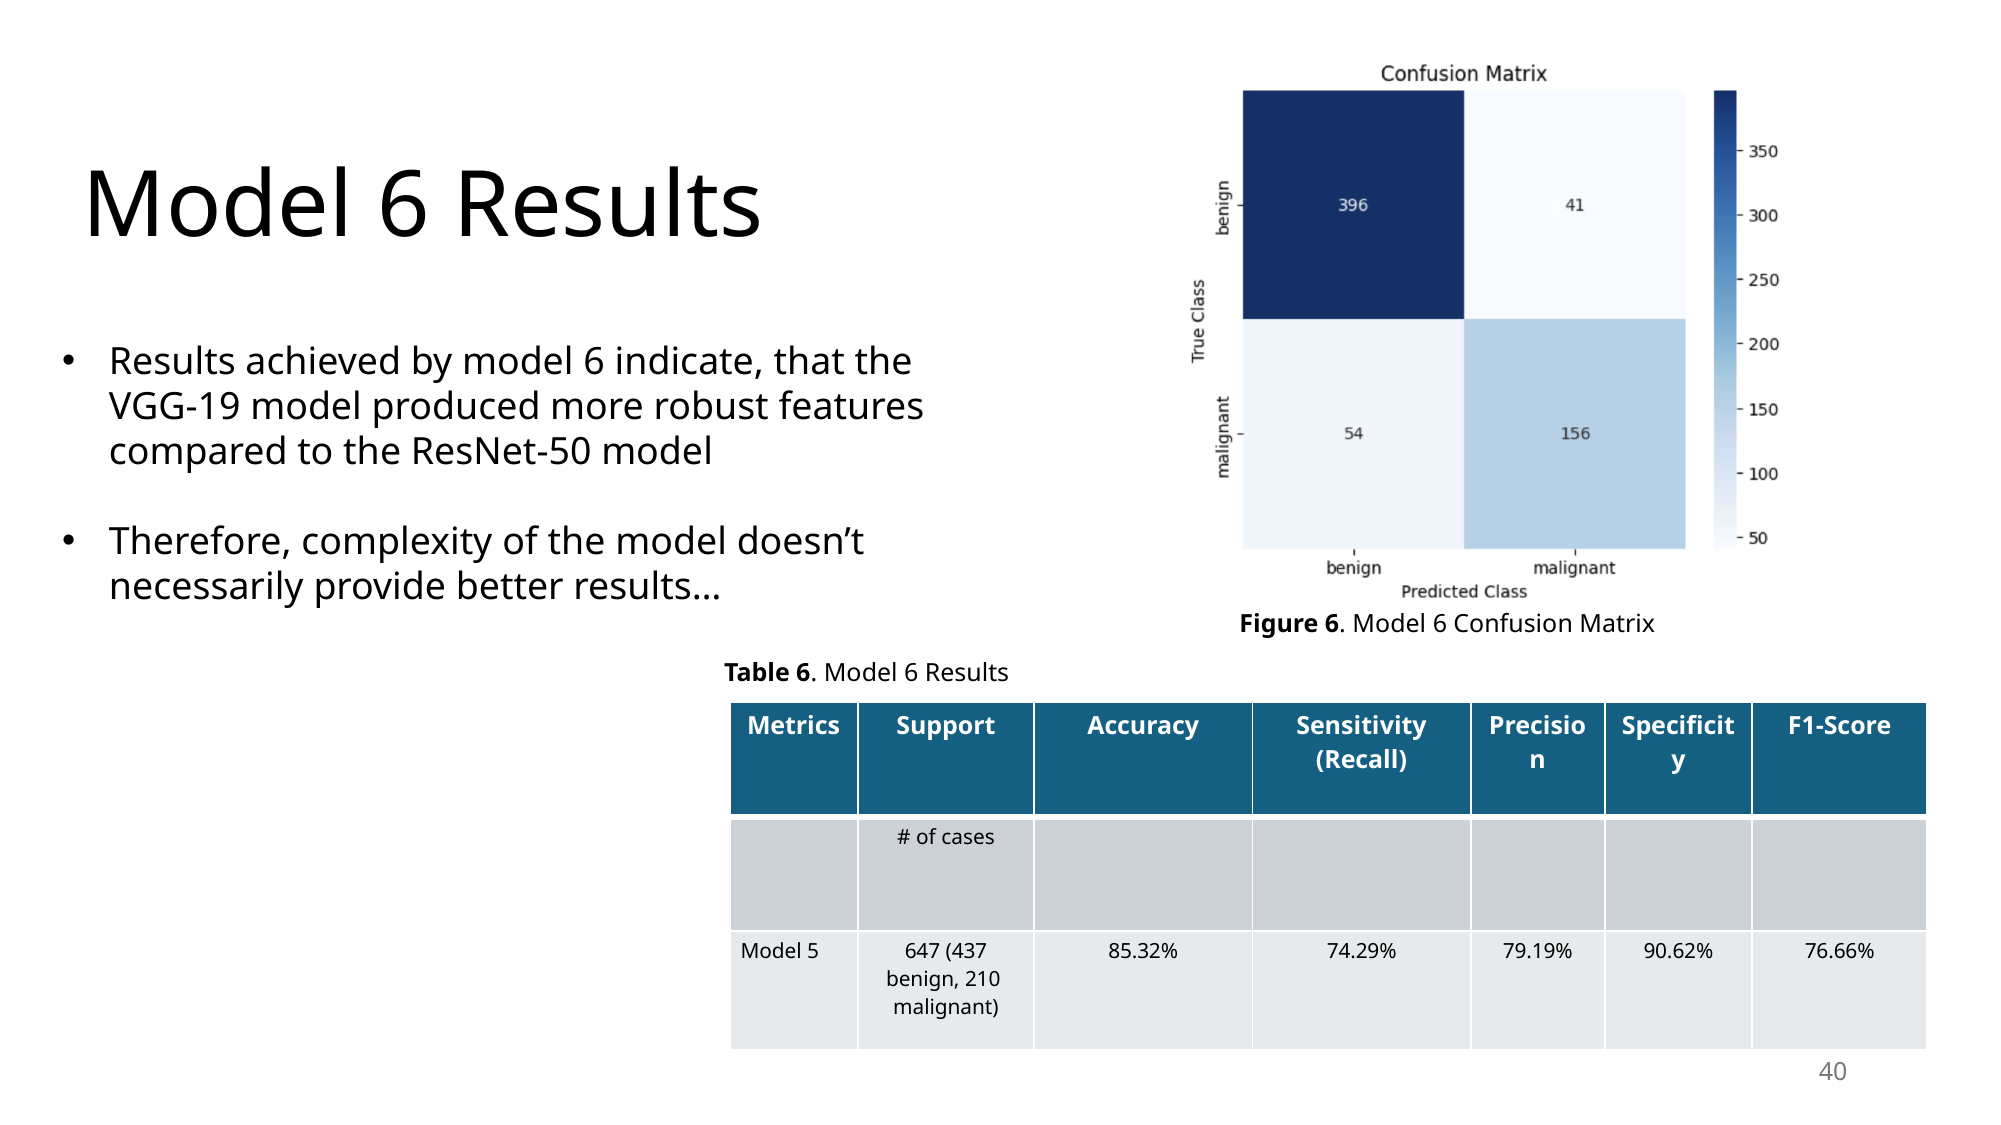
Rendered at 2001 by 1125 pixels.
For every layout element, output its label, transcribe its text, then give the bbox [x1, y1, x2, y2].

text_box Results achieved by model 6 indicate, that the VGG-19 model produced more robust features compared to the ResNet-50 model Therefore, complexity of the model doesn’t necessarily provide better results… [47, 329, 959, 660]
title Model 6 Results [67, 136, 939, 277]
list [1181, 54, 1785, 606]
text_box Table 6. Model 6 Results [709, 649, 1713, 695]
text_box Figure 6. Model 6 Confusion Matrix [1224, 600, 2000, 645]
slide_number 40 [1412, 1050, 1863, 1103]
